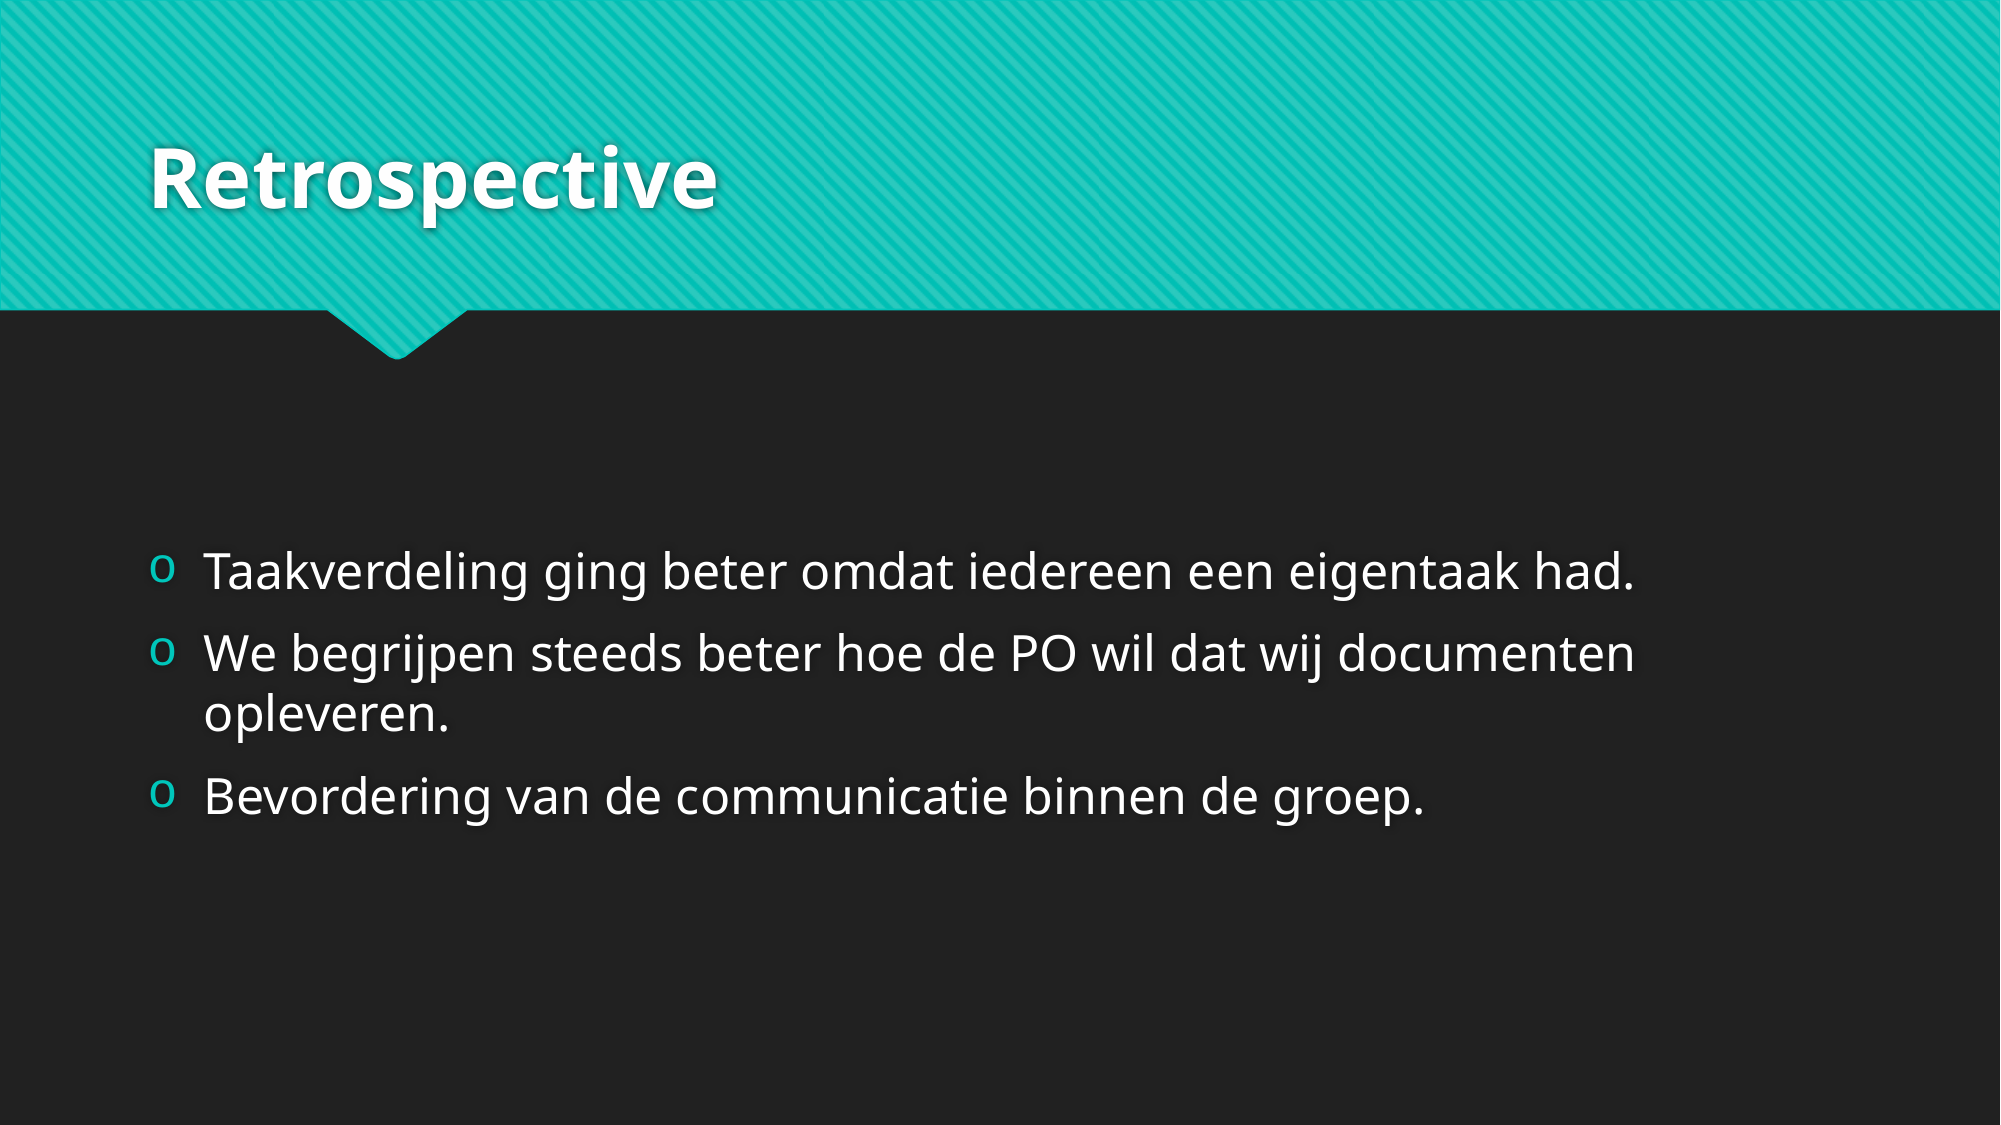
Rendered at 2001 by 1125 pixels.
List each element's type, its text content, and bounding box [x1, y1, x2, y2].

list Taakverdeling ging beter omdat iedereen een eigentaak had. We begrijpen steeds beter hoe de PO wil dat wij documenten opleveren. Bevordering van de communicatie binnen de groep. [132, 364, 1868, 999]
title Retrospective [132, 73, 1868, 233]
